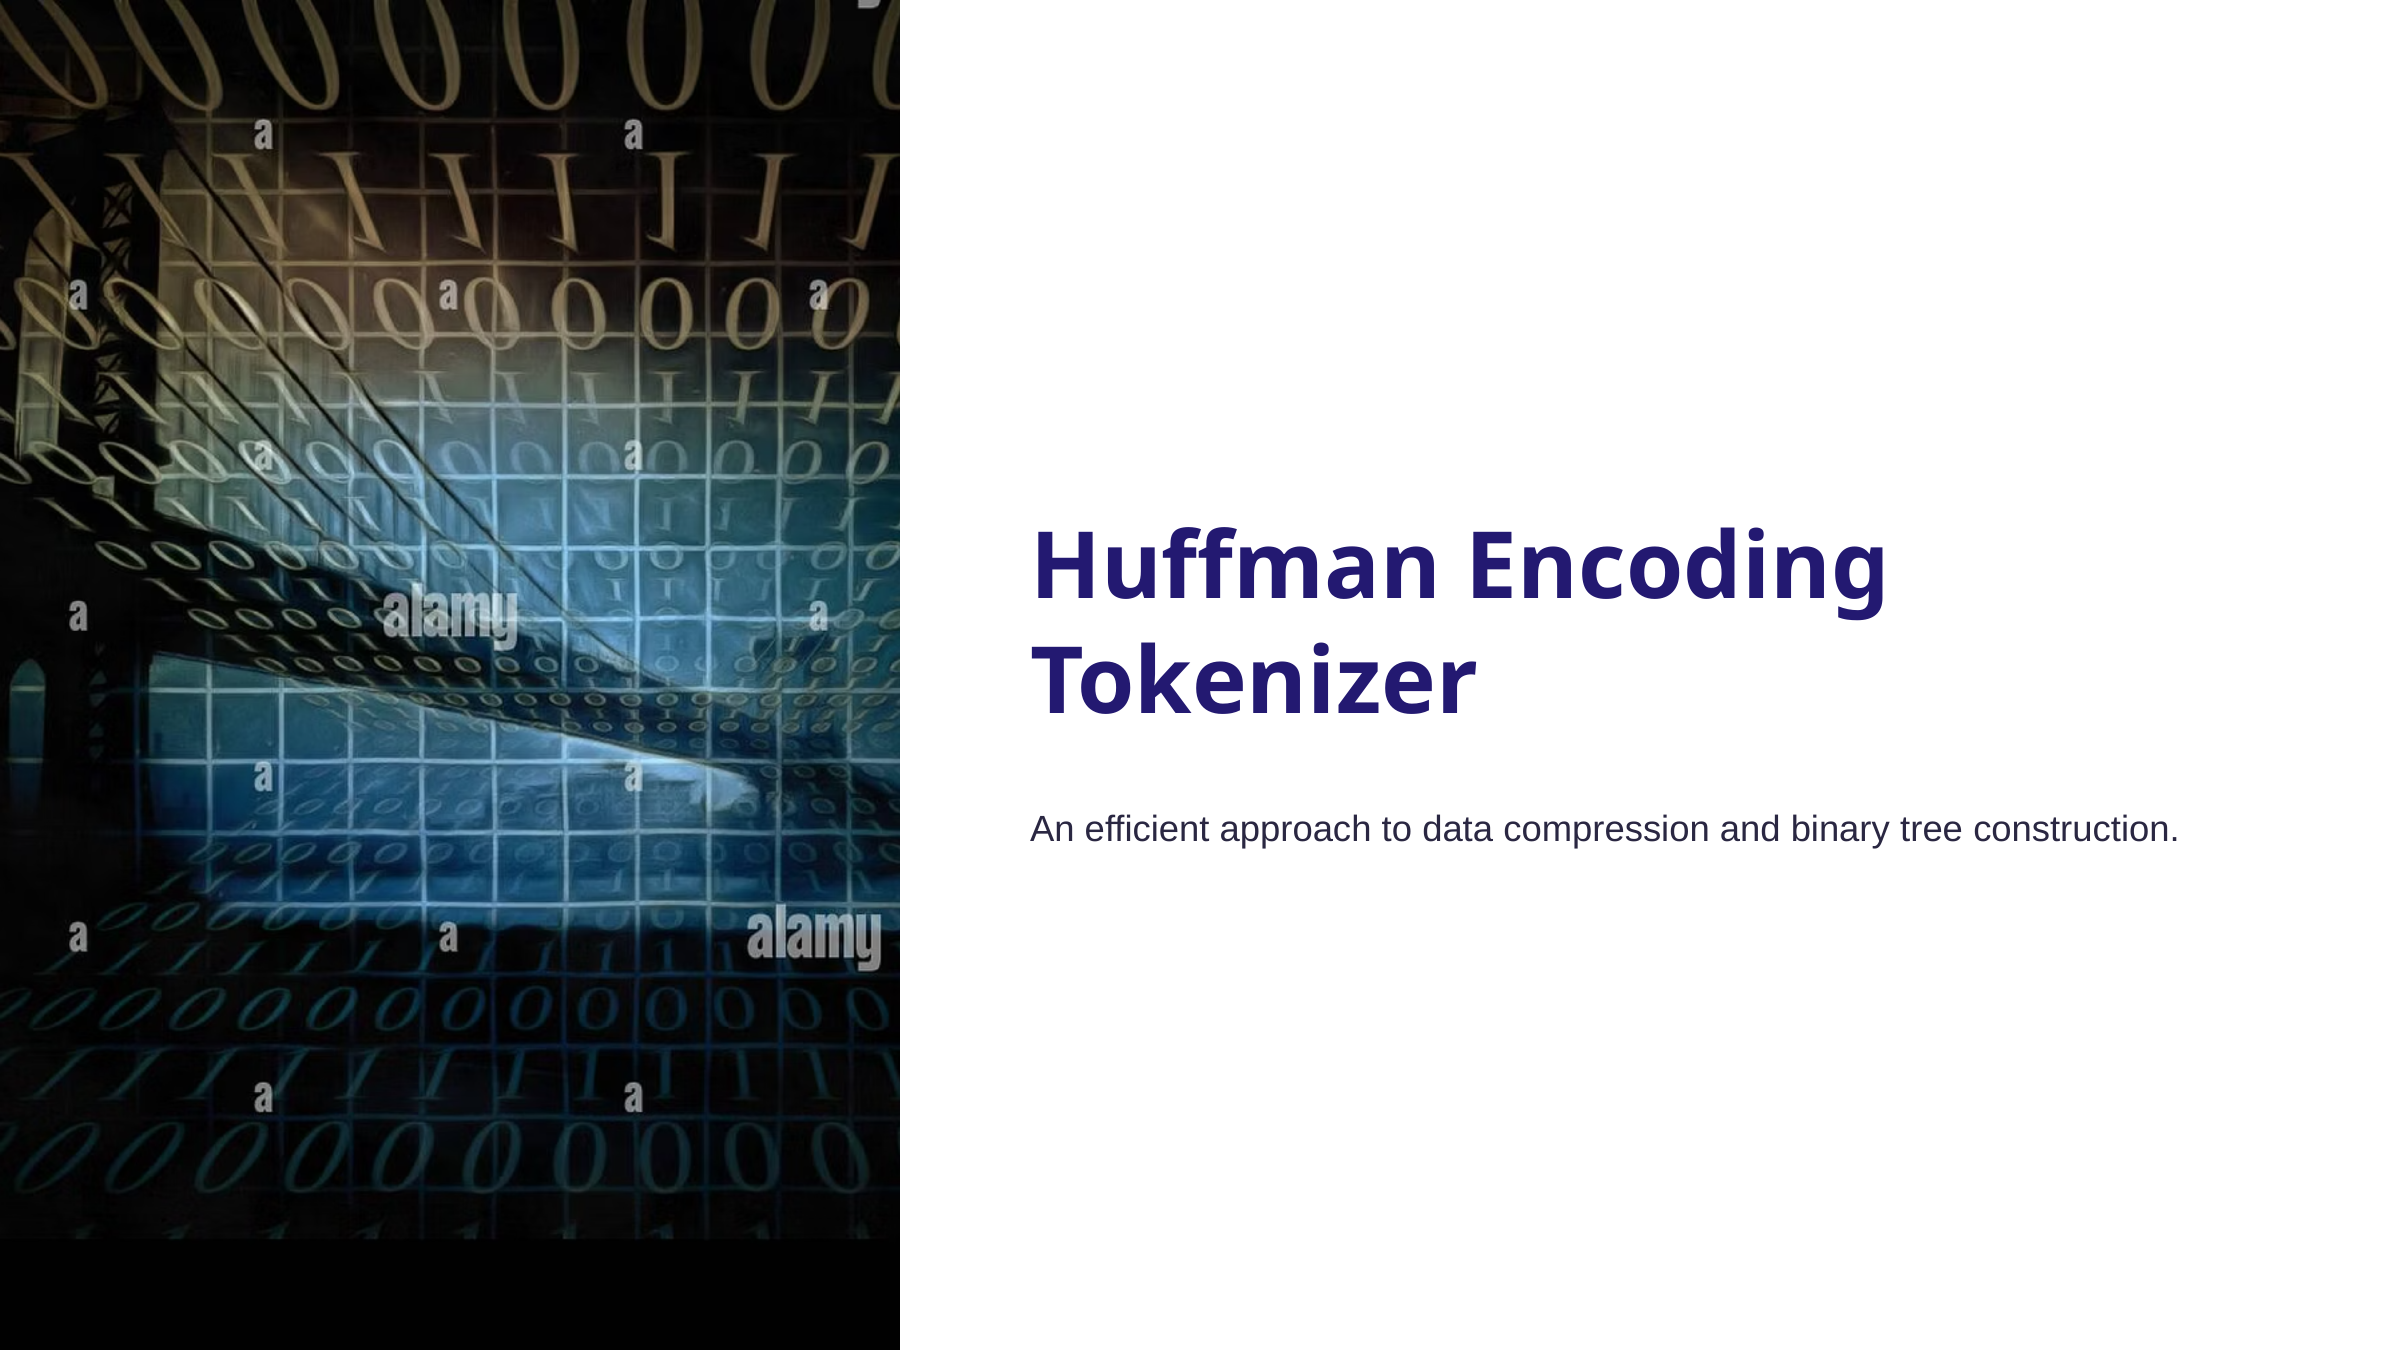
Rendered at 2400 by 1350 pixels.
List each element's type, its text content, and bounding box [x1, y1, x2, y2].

picture [0, 0, 900, 1350]
text_box Huffman Encoding Tokenizer [1030, 501, 2270, 734]
text_box An efficient approach to data compression and binary tree construction. [1030, 789, 2270, 849]
